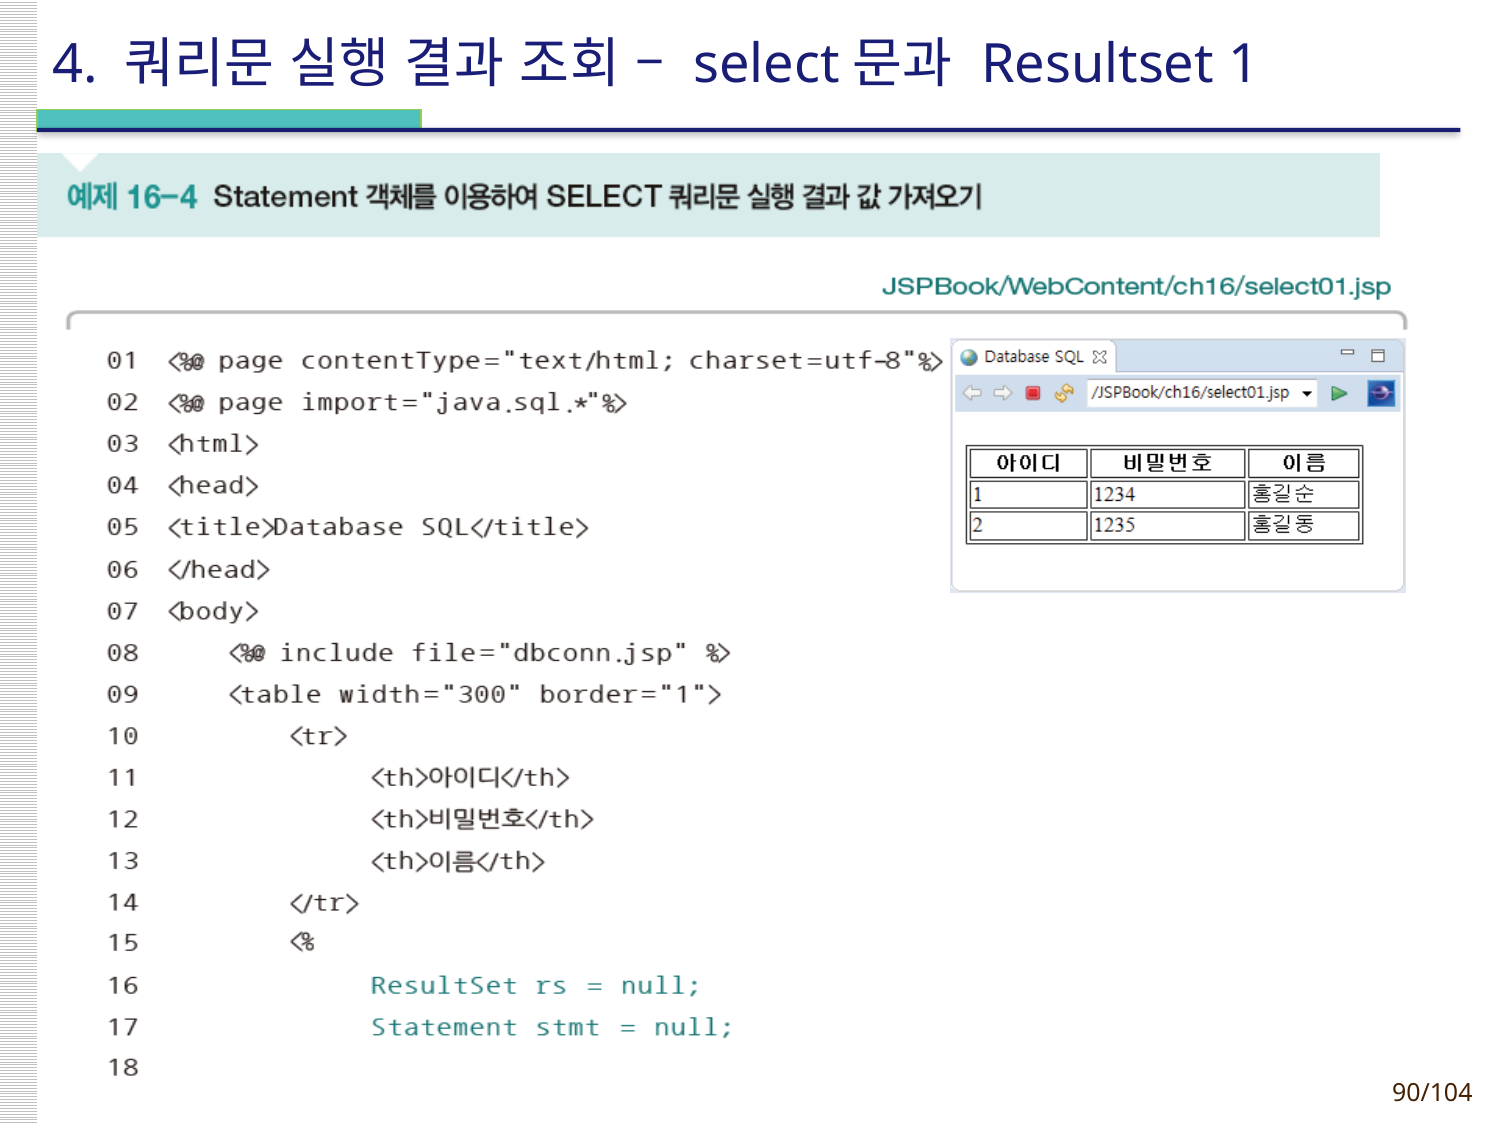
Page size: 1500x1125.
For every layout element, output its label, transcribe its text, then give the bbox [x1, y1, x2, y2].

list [950, 337, 1406, 593]
picture [52, 269, 1416, 1081]
picture [36, 153, 1380, 239]
title 4. 쿼리문 실행 결과 조회 – select문과 Resultset 1 [37, 13, 1436, 109]
